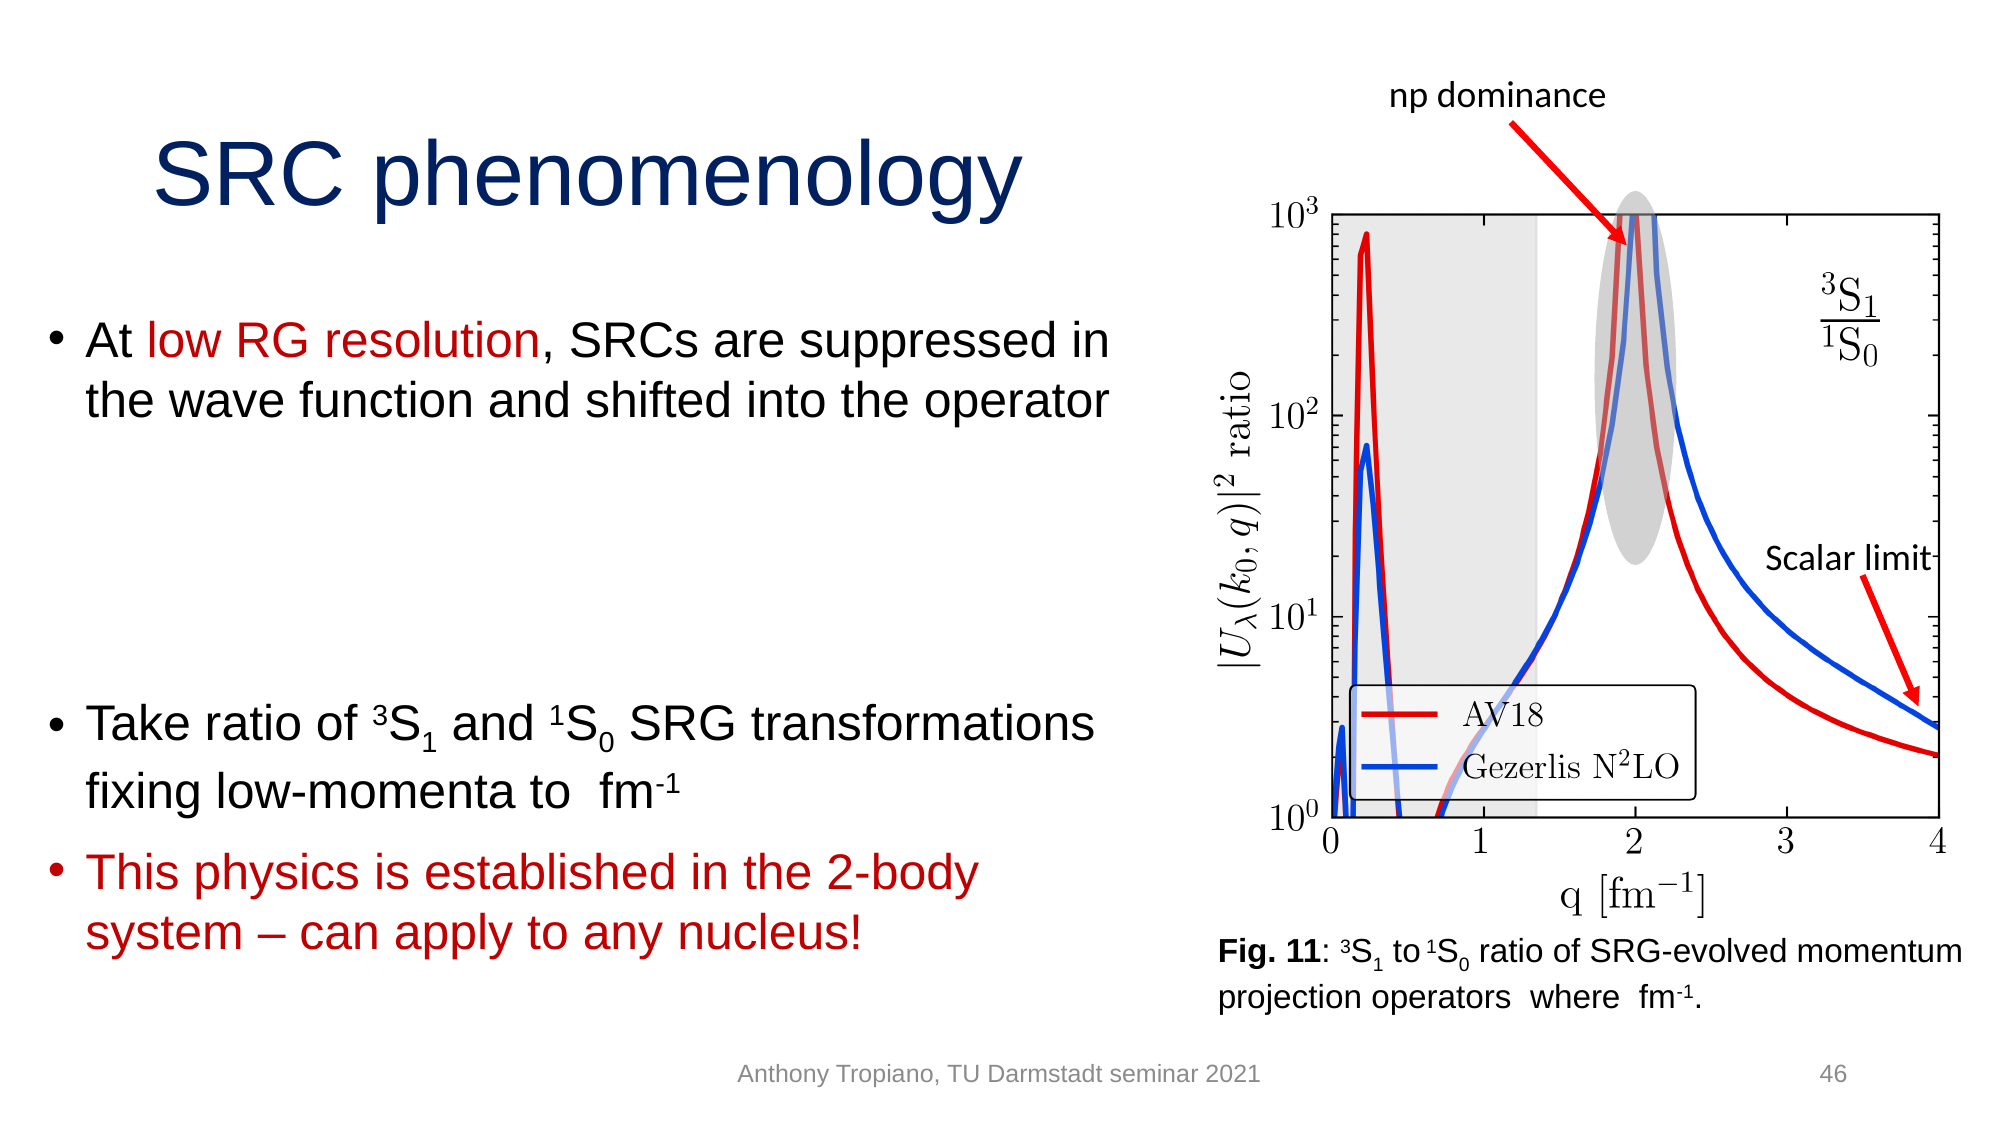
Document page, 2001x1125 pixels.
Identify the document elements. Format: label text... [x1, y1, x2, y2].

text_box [1862, 575, 1919, 707]
picture [1195, 182, 1967, 938]
text_box np dominance [1374, 62, 1648, 123]
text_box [1510, 123, 1627, 246]
slide_number 46 [1412, 1042, 1863, 1103]
footer Anthony Tropiano, TU Darmstadt seminar 2021 [662, 1042, 1338, 1103]
title SRC phenomenology [137, 59, 1863, 278]
